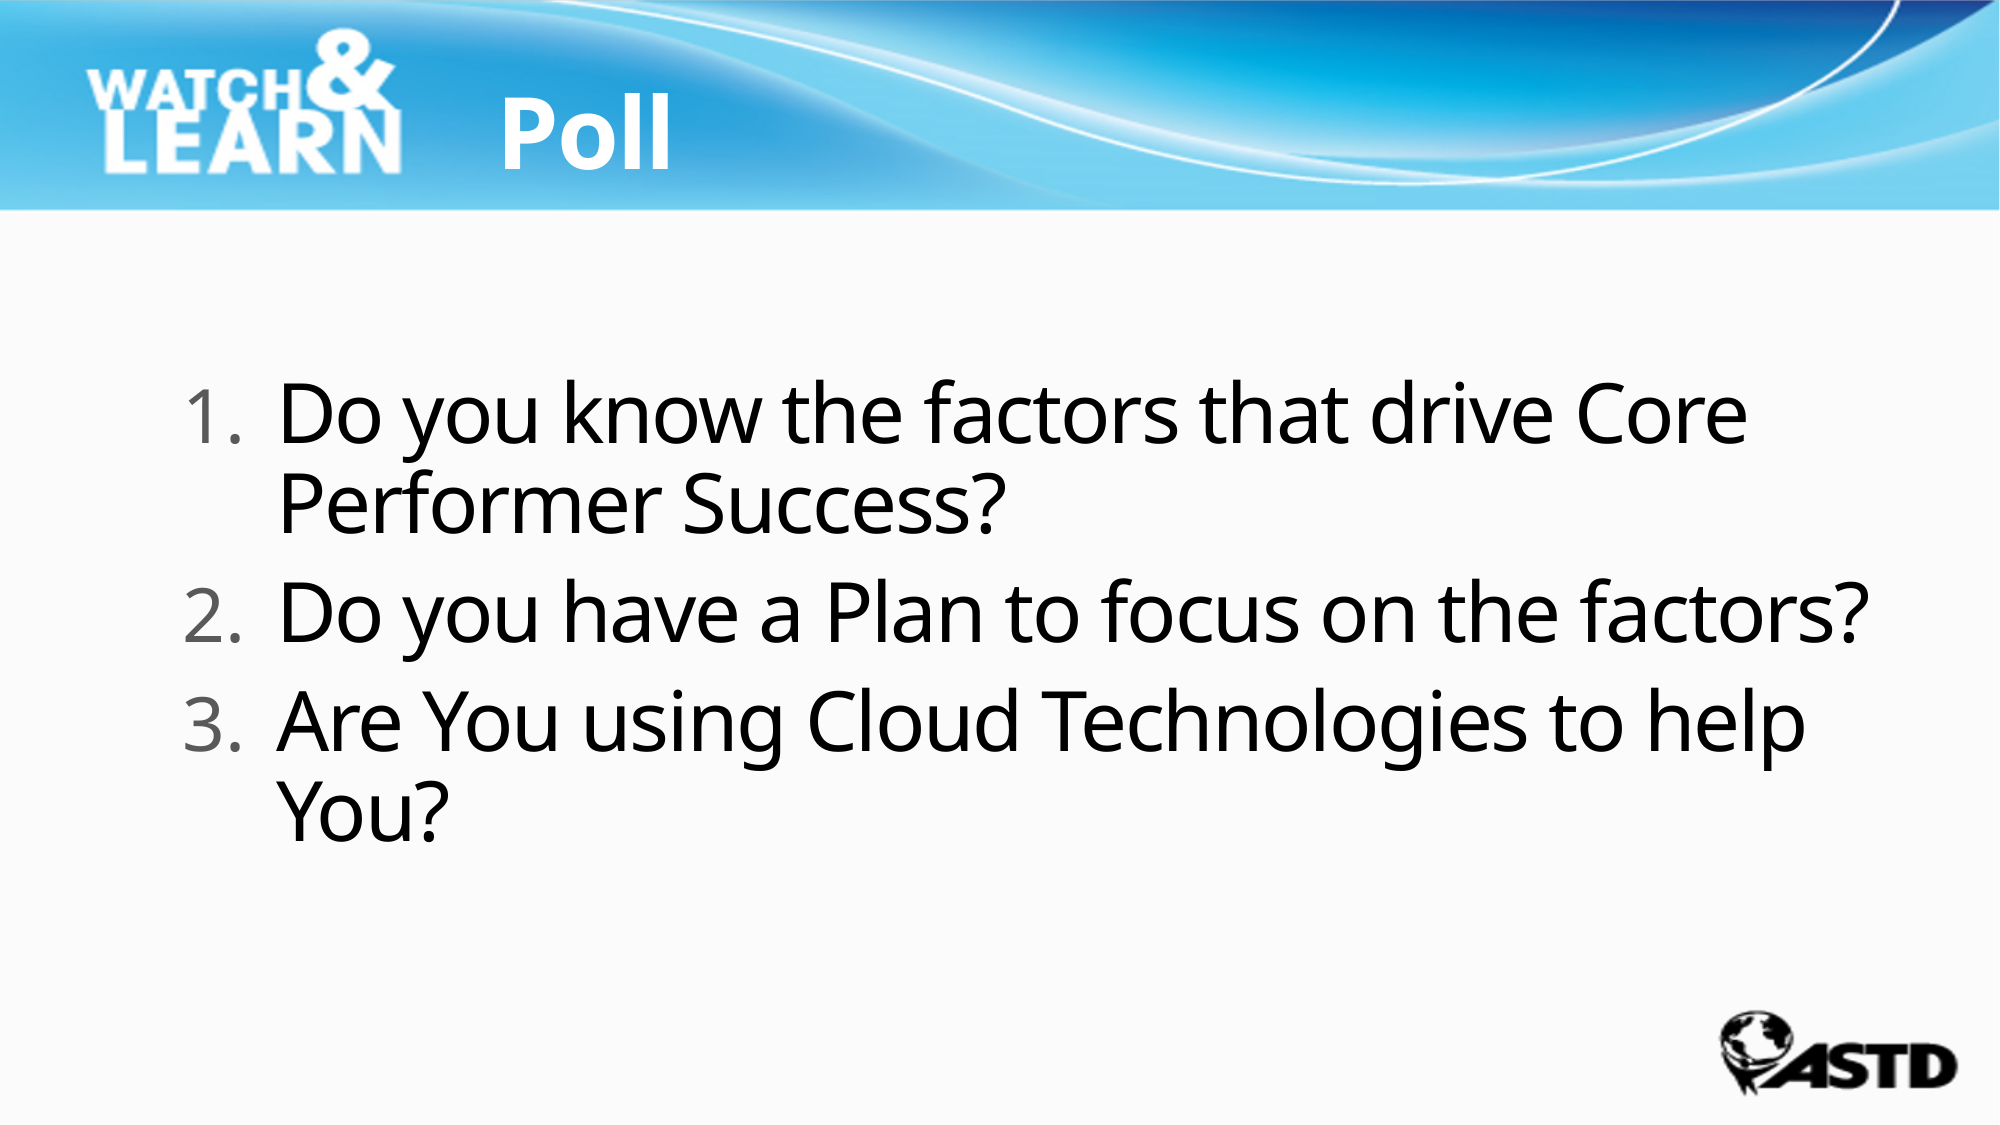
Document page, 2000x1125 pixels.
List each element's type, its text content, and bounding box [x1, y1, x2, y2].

picture [0, 0, 2000, 213]
picture [1692, 988, 1988, 1111]
list Do you know the factors that drive Core Performer Success? Do you have a Plan to focus on the factors? Are You using Cloud Technologies to help You? [182, 371, 1905, 774]
title Poll [496, 83, 2000, 193]
